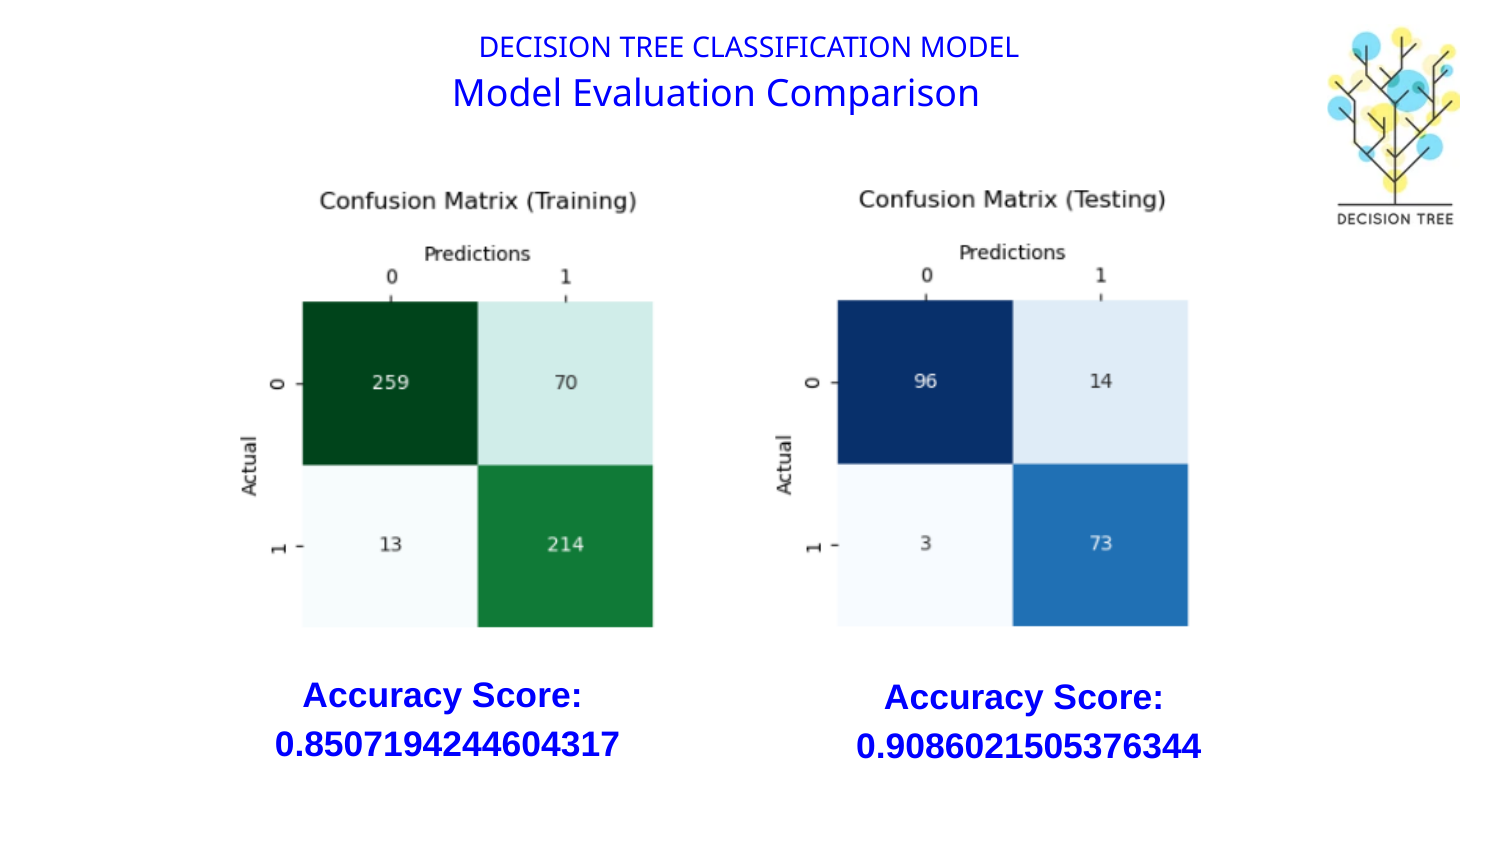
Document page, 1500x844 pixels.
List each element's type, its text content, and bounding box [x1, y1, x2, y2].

picture [774, 189, 1191, 628]
picture [1327, 24, 1460, 228]
text_box DECISION TREE CLASSIFICATION MODEL [226, 14, 1272, 79]
text_box Accuracy Score: 0.9086021505376344 [785, 652, 1272, 781]
text_box Model Evaluation Comparison [415, 59, 1018, 124]
text_box Accuracy Score: 0.8507194244604317 [240, 677, 655, 751]
picture [239, 189, 656, 629]
